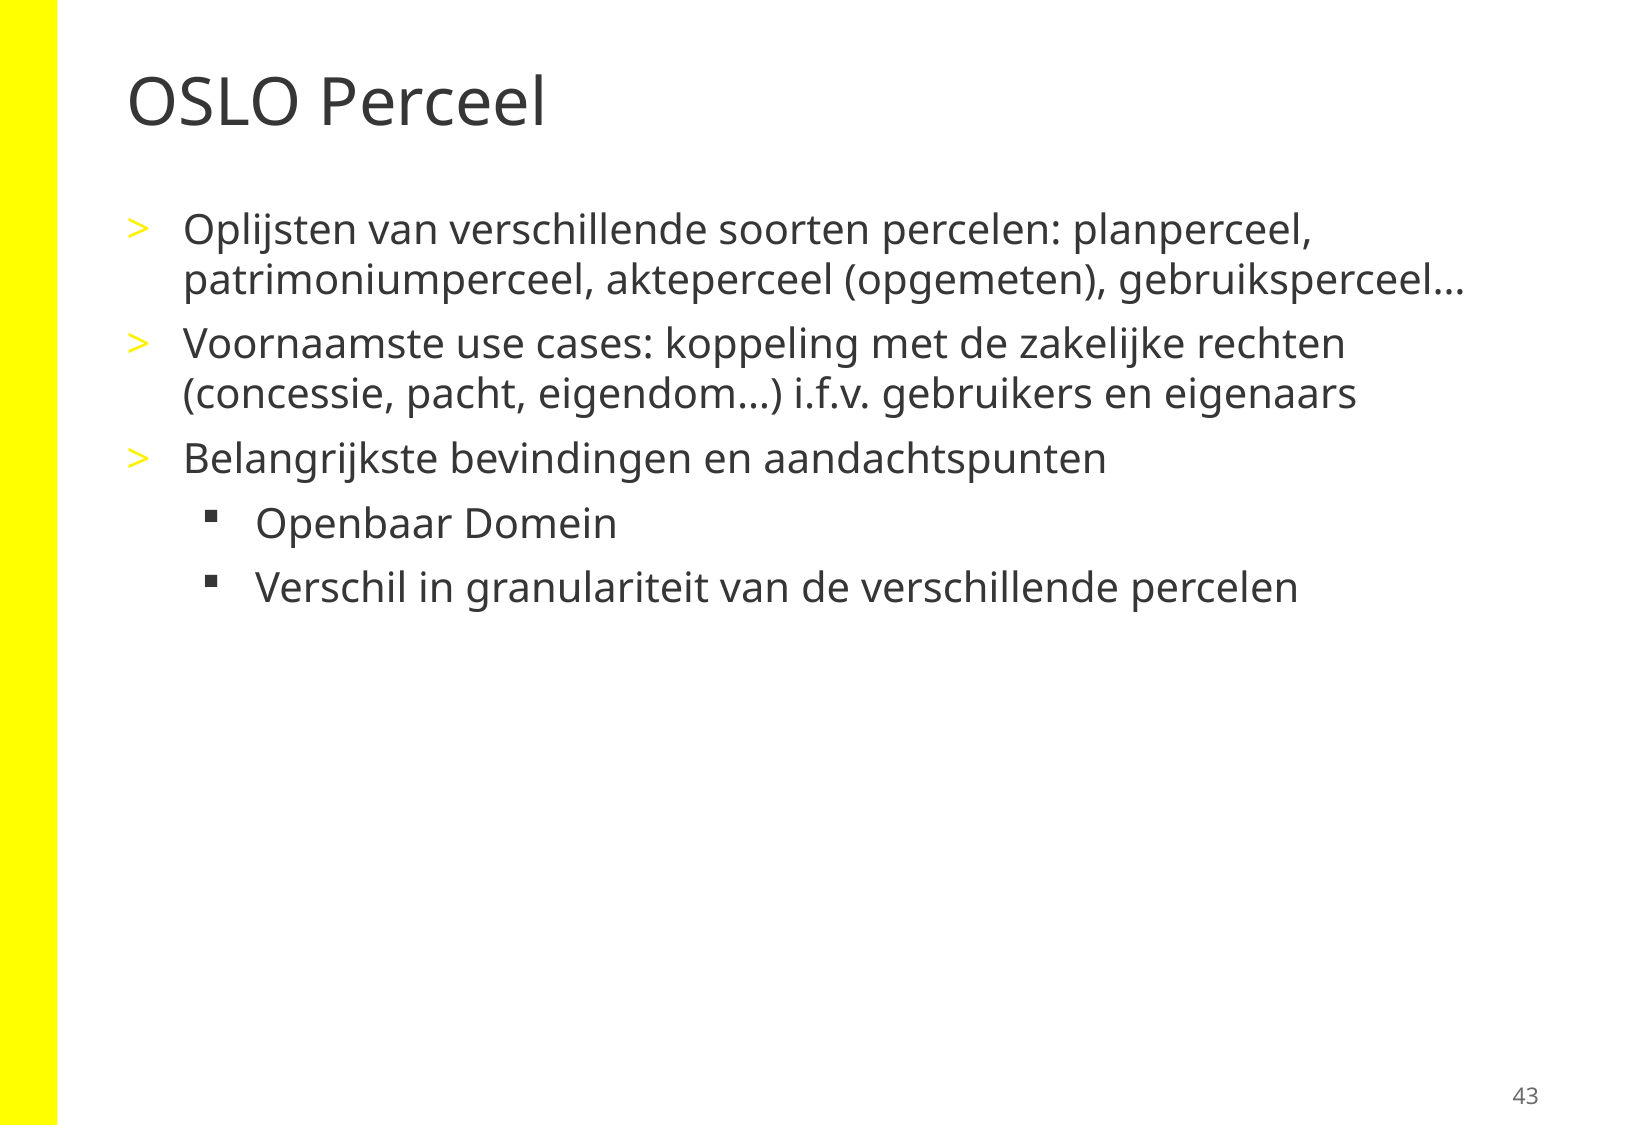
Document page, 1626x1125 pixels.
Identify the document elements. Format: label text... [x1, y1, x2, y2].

title OSLO Perceel [111, 59, 1514, 222]
slide_number 43 [1424, 1075, 1548, 1120]
list Oplijsten van verschillende soorten percelen: planperceel, patrimoniumperceel, akteperceel (opgemeten), gebruiksperceel… Voornaamste use cases: koppeling met de zakelijke rechten (concessie, pacht, eigendom…) i.f.v. gebruikers en eigenaars Belangrijkste bevindingen en aandachtspunten Openbaar Domein Verschil in granulariteit van de verschillende percelen [111, 222, 1514, 1014]
